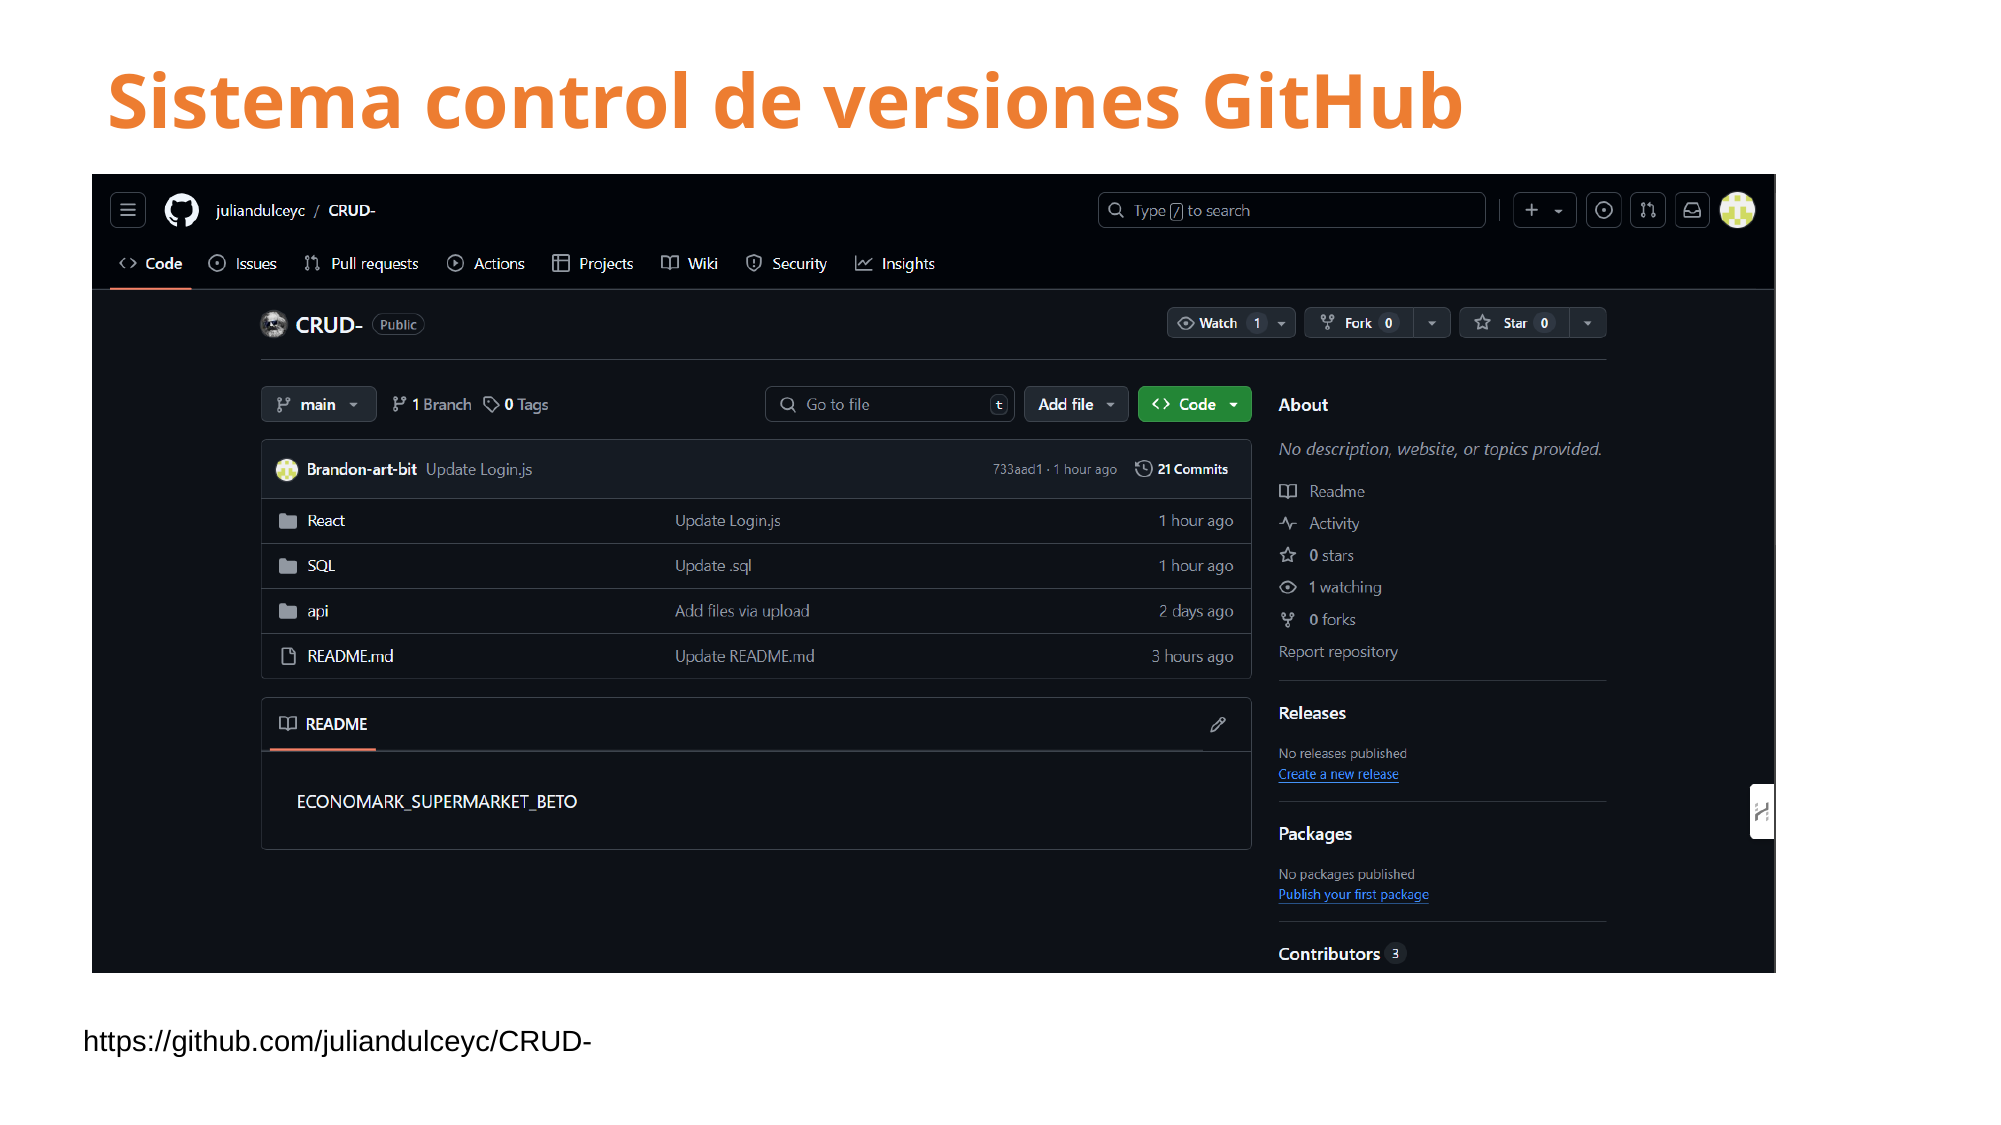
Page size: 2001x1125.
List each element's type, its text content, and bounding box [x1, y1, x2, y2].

title Sistema control de versiones GitHub [92, 38, 1769, 153]
picture [92, 174, 1776, 973]
text_box https://github.com/juliandulceyc/CRUD- [68, 1015, 1069, 1066]
